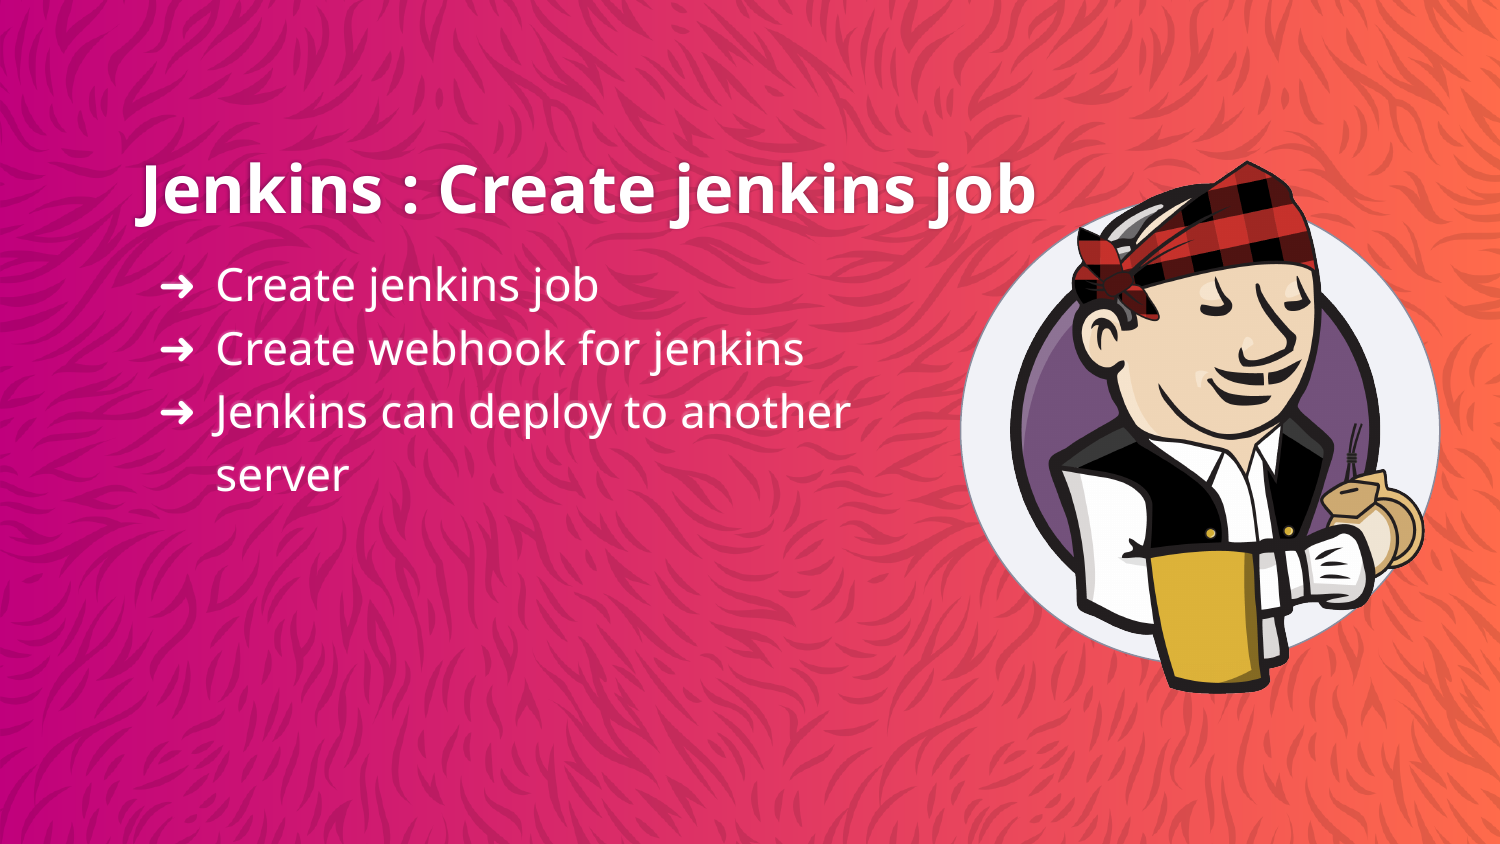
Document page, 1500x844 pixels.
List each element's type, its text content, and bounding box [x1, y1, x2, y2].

picture [0, 0, 1500, 844]
text_box [1429, 361, 1440, 500]
title Jenkins : Create jenkins job [140, 162, 1005, 228]
list Create jenkins job Create webhook for jenkins Jenkins can deploy to another server [140, 247, 911, 682]
text_box [960, 296, 1004, 565]
